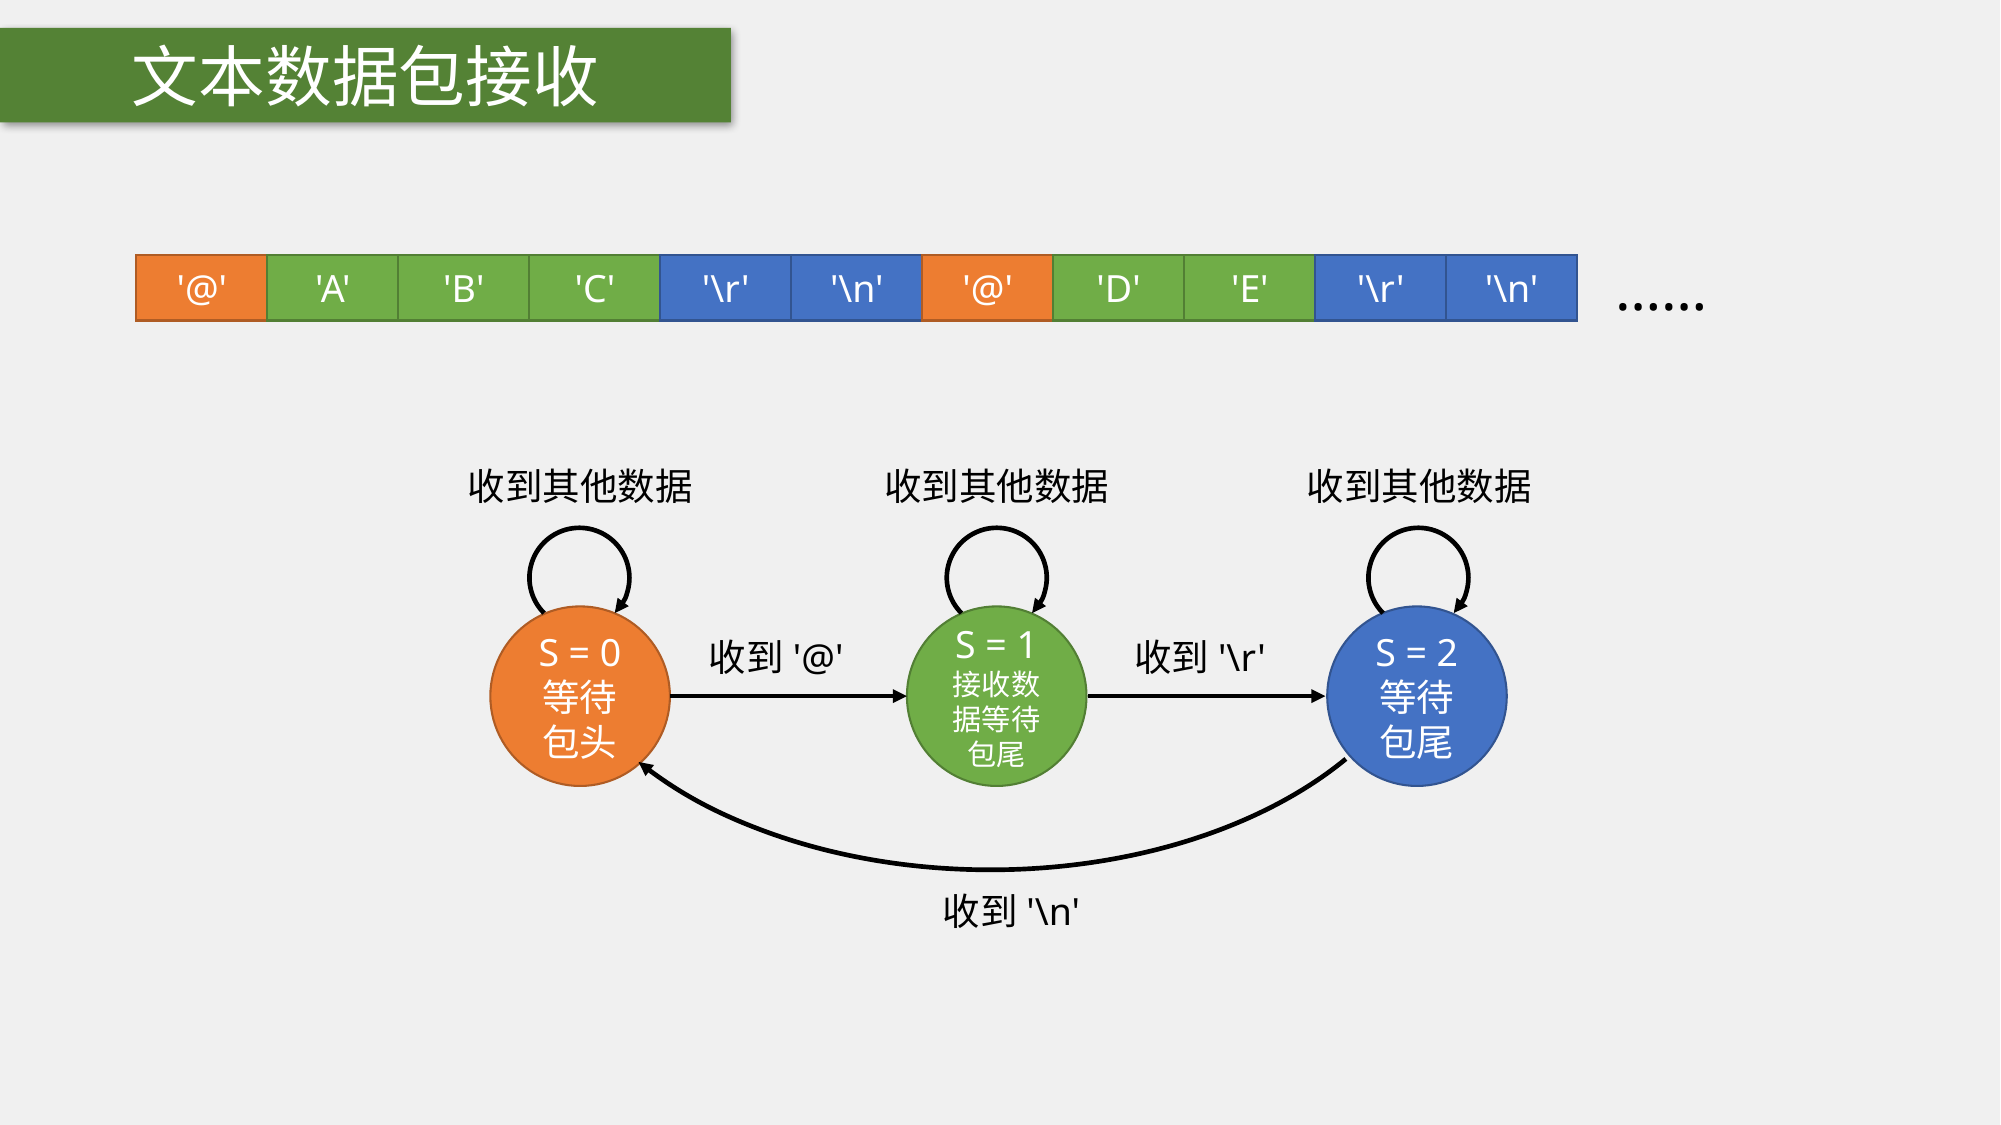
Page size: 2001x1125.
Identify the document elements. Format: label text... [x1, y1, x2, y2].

text_box 文本数据包接收 [0, 27, 732, 123]
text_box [450, 298, 1550, 941]
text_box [136, 255, 1578, 321]
text_box …… [1577, 244, 1746, 330]
